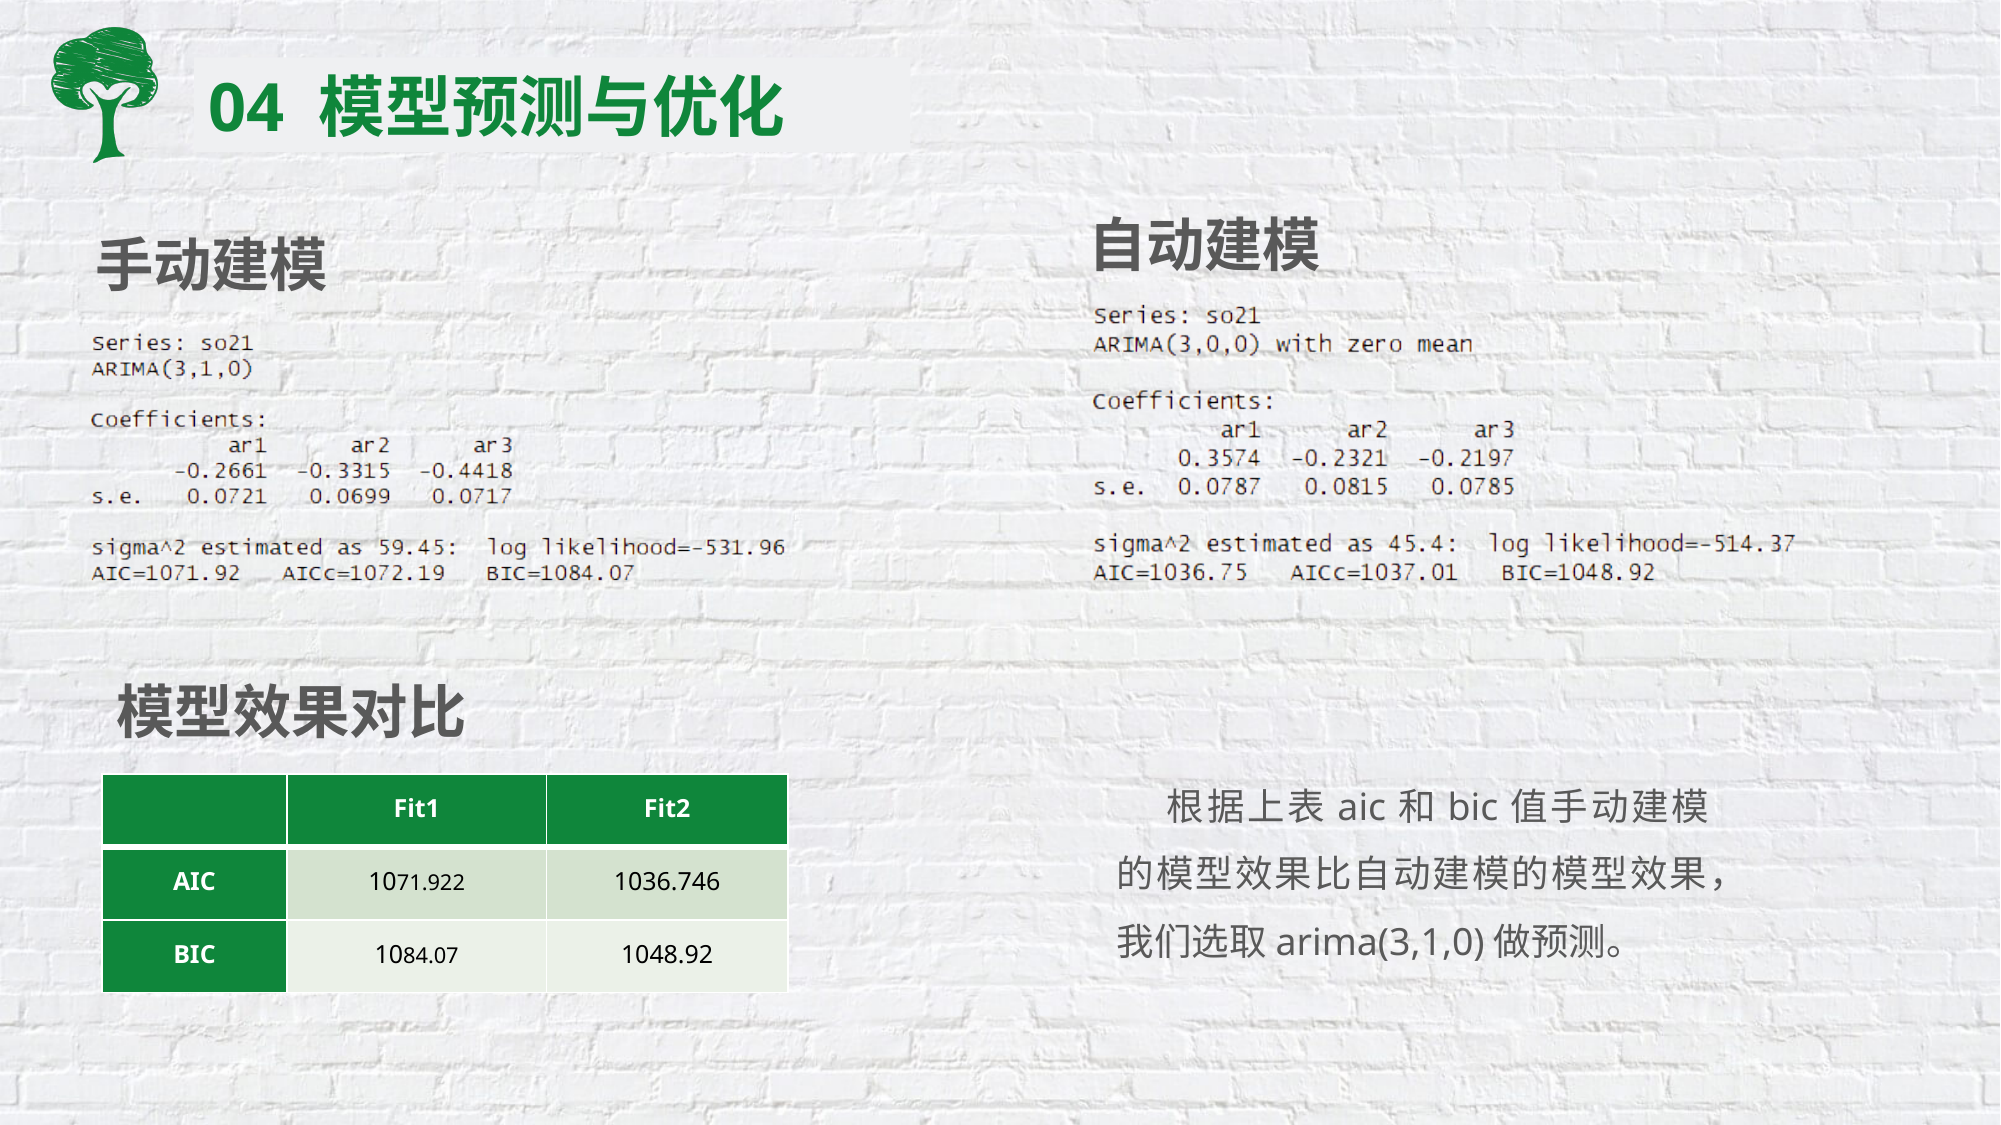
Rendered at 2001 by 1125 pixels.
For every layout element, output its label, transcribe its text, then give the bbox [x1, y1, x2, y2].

table_cell 1036.746 [547, 850, 787, 919]
text_box 根据上表aic和bic值手动建模的模型效果比自动建模的模型效果，我们选取arima(3,1,0)做预测。 [1101, 753, 1725, 971]
text_box 04 模型预测与优化 [194, 57, 911, 153]
table_cell 1084.07 [288, 921, 546, 992]
text_box 自动建模 [1073, 200, 2000, 286]
table_cell 1048.92 [547, 921, 787, 992]
table_header [103, 775, 286, 844]
table_cell 1071.922 [288, 850, 546, 919]
text_box 模型效果对比 [102, 667, 1631, 753]
table_cell BIC [103, 921, 286, 992]
table_cell AIC [103, 850, 286, 919]
table_header Fit2 [547, 775, 787, 844]
picture [0, 0, 2000, 1125]
table_header Fit1 [288, 775, 546, 844]
text_box 手动建模 [80, 220, 1085, 305]
